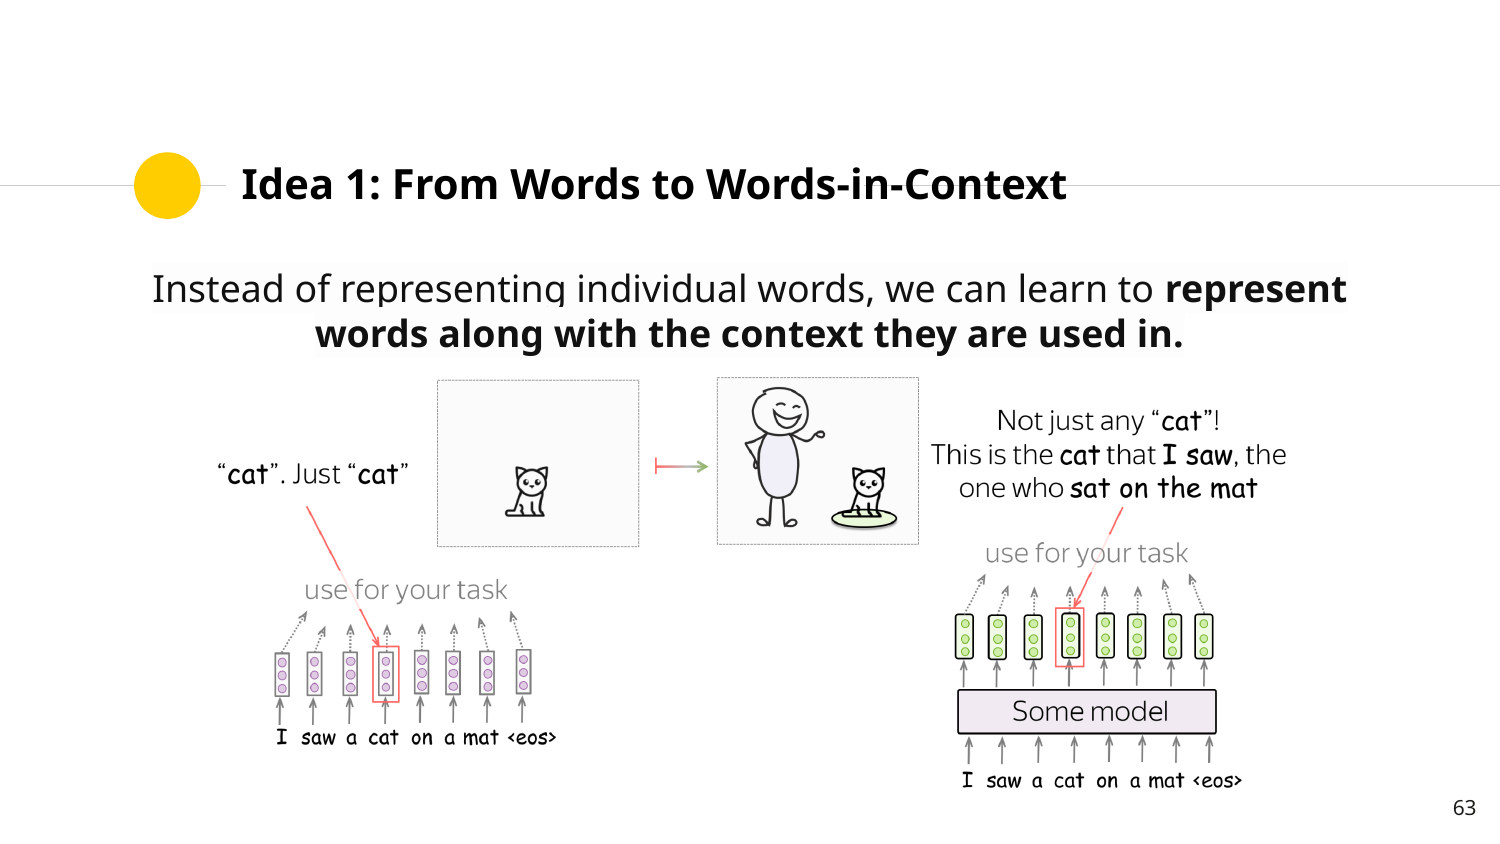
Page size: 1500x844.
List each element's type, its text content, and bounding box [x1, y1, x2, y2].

slide_number ‹#› [1401, 779, 1492, 844]
picture [211, 370, 1289, 794]
text_box Instead of representing individual words, we can learn to represent words along with the context they are used in. [133, 249, 1367, 370]
title Idea 1: From Words to Words-in-Context [226, 146, 1115, 219]
